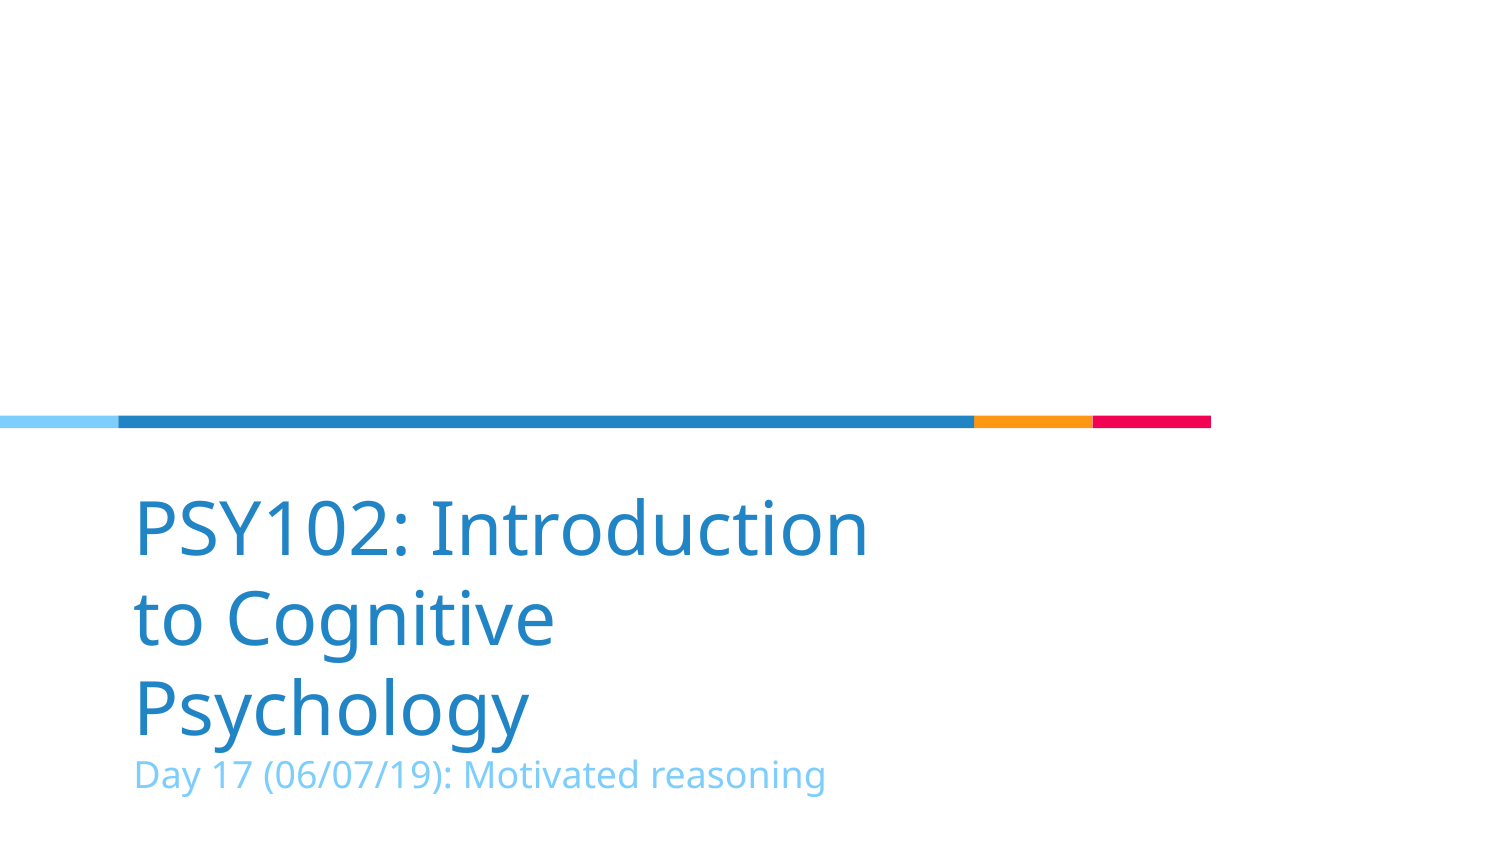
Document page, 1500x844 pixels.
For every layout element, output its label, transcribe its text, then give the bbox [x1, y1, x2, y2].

title PSY102: Introduction to Cognitive Psychology Day 17 (06/07/19): Motivated reasoning [118, 465, 975, 656]
